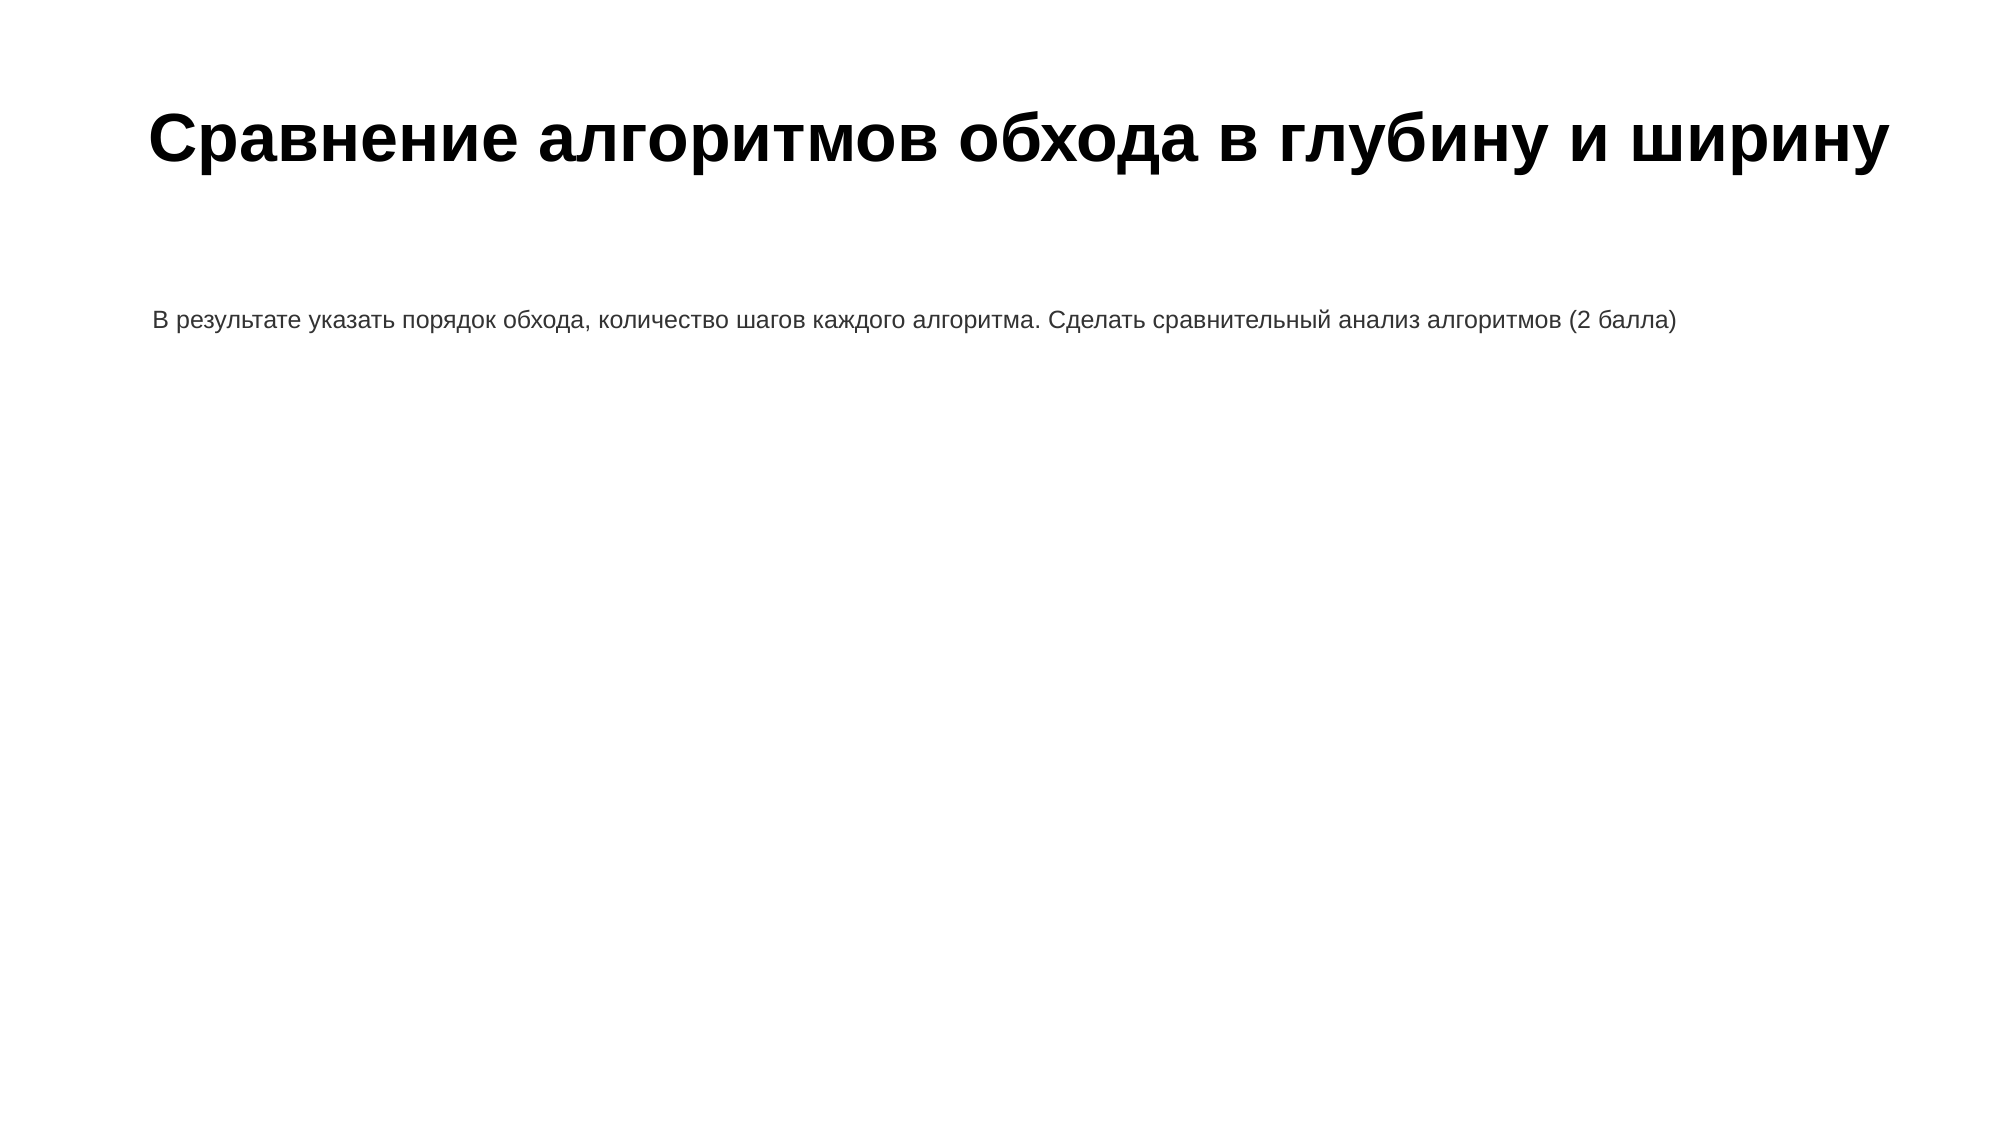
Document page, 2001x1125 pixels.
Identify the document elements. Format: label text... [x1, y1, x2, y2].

list В результате указать порядок обхода, количество шагов каждого алгоритма. Сделать сравнительный анализ алгоритмов (2 балла) [137, 299, 1863, 1014]
title Сравнение алгоритмов обхода в глубину и ширину [125, 59, 1916, 220]
